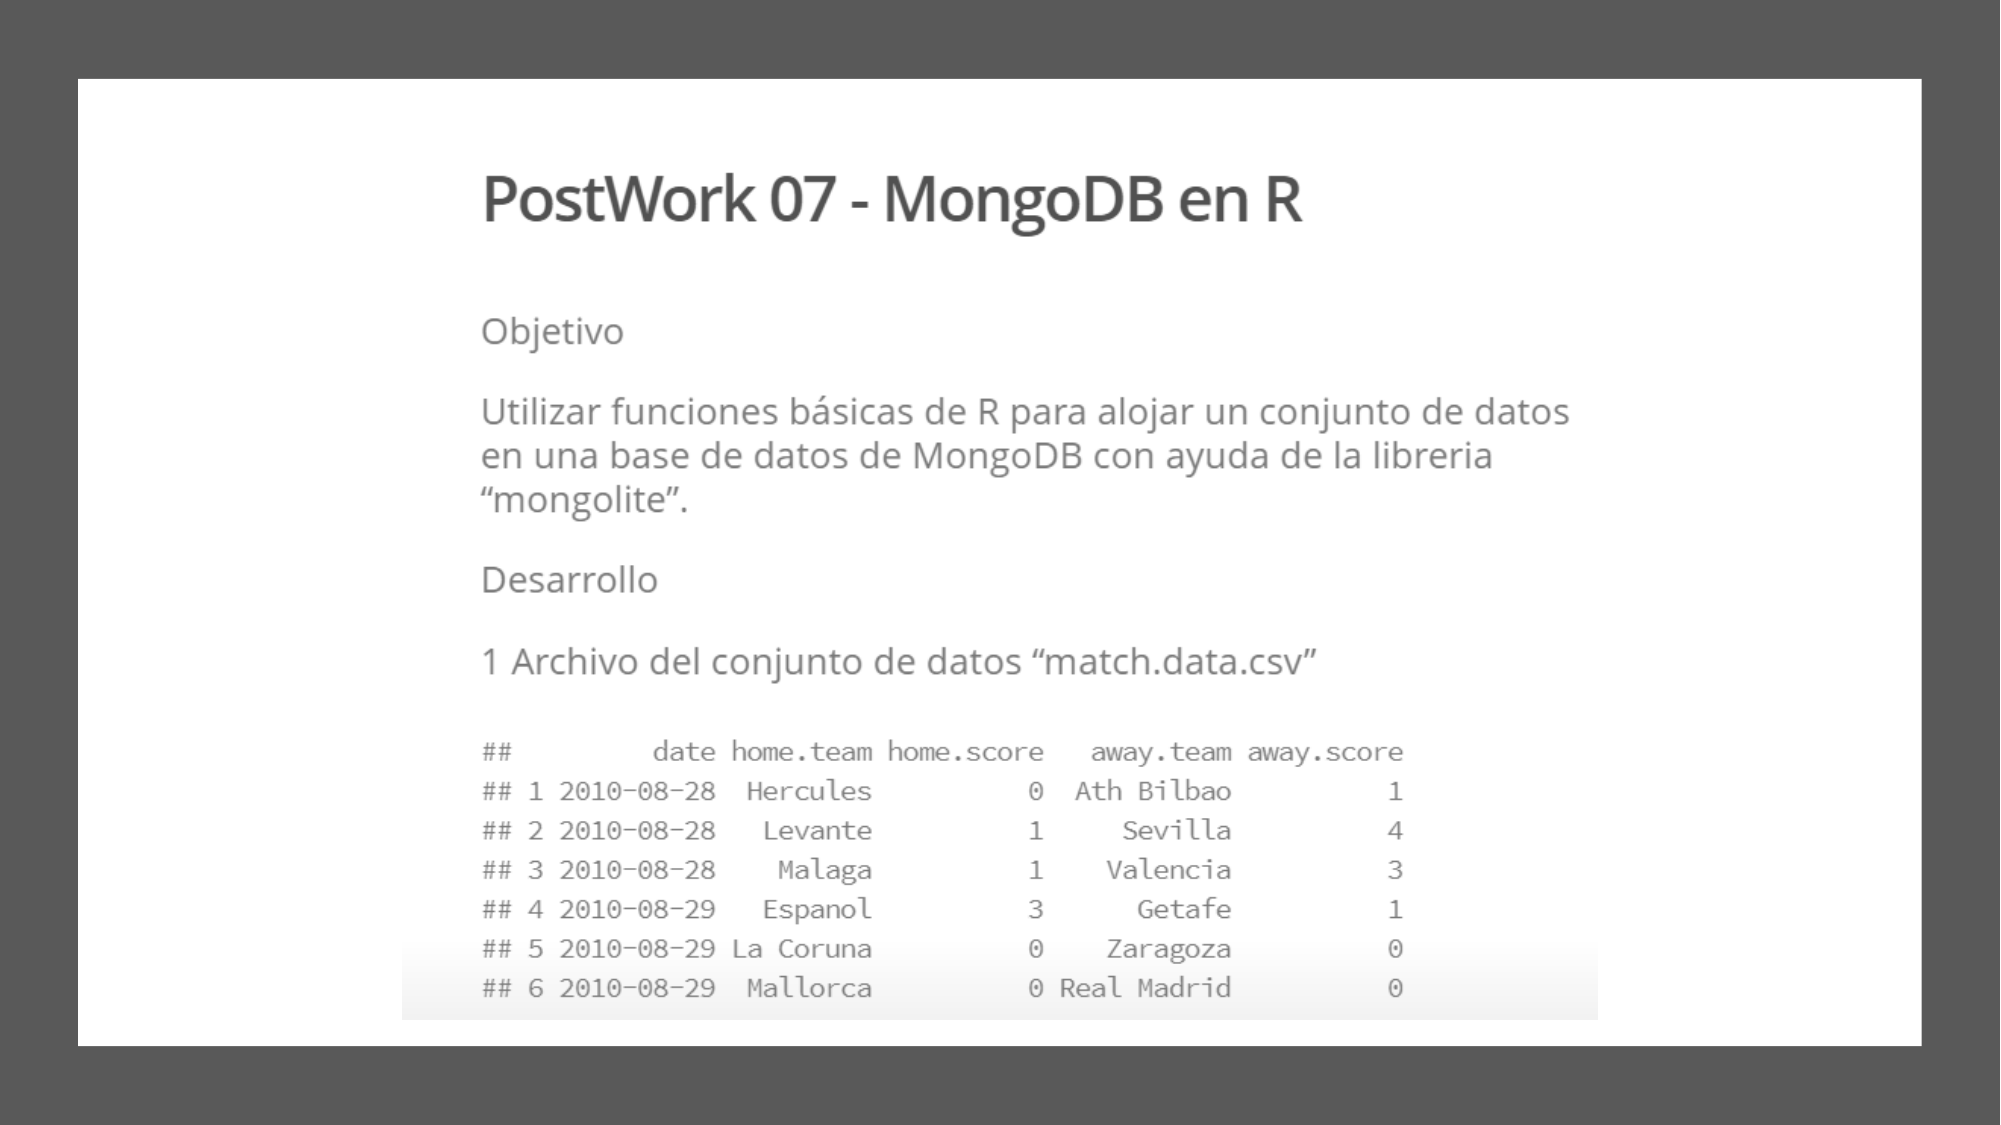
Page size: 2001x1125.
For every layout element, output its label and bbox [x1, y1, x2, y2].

text_box [0, 0, 2000, 1125]
picture [402, 105, 1598, 1020]
text_box [77, 78, 1923, 1047]
